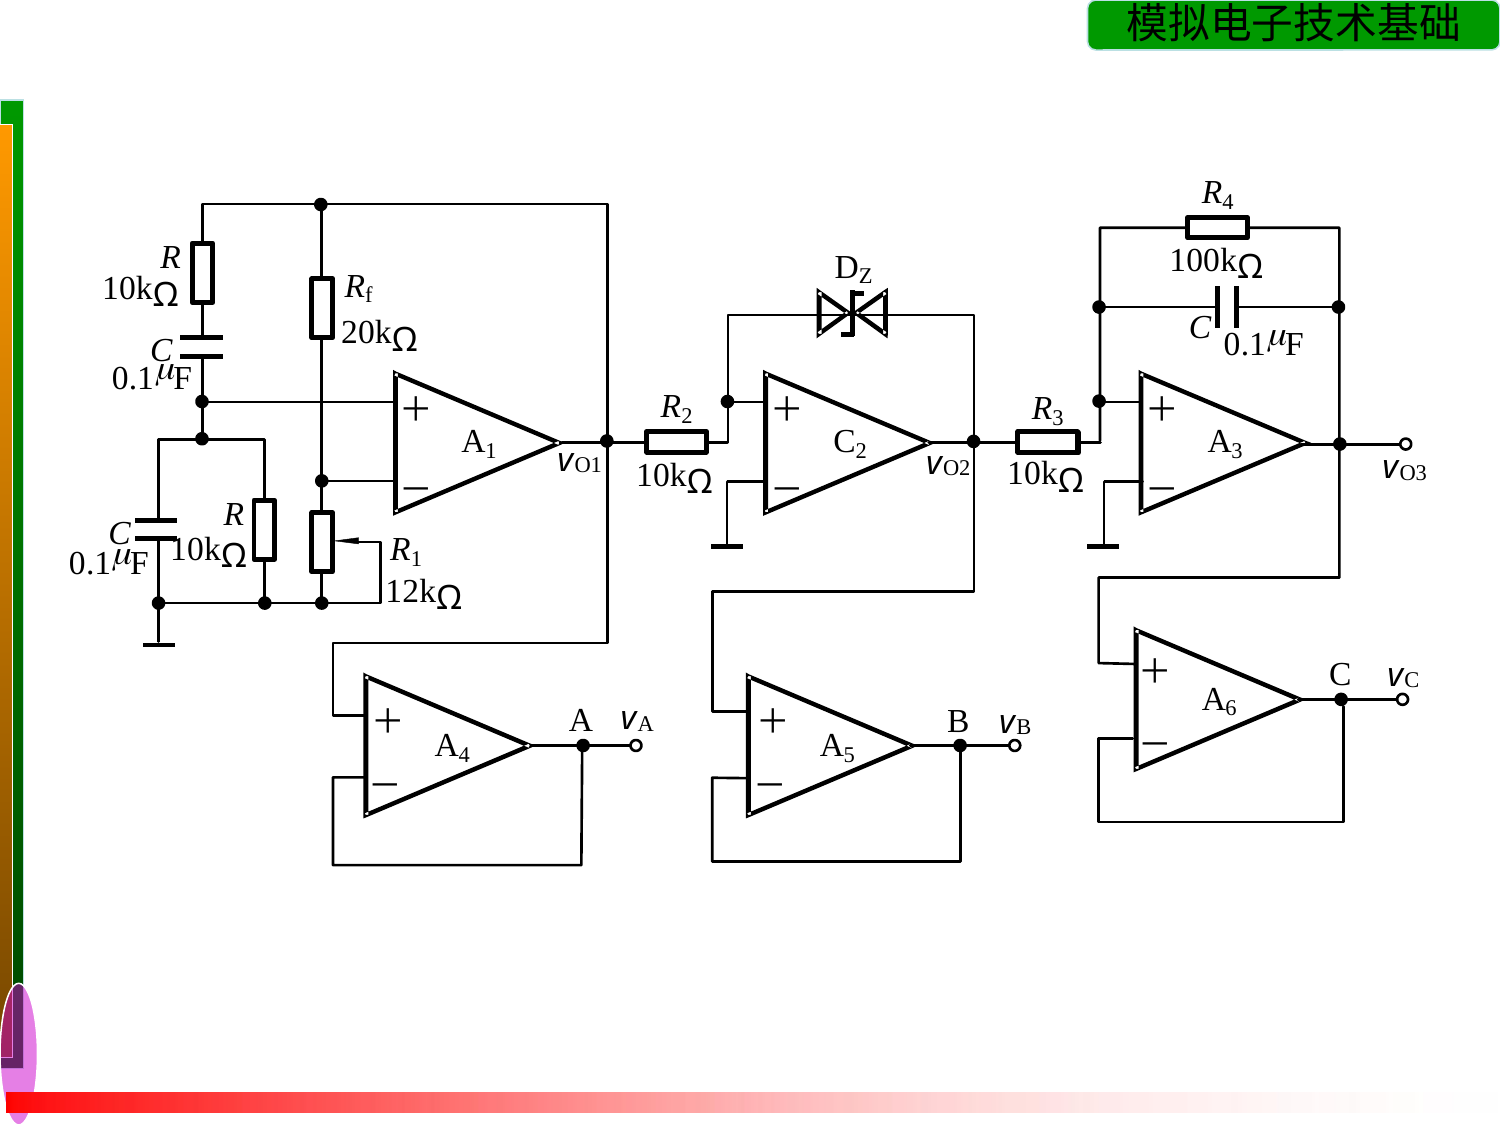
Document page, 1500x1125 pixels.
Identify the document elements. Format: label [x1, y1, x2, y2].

picture [6, 1092, 1500, 1113]
text_box [64, 172, 1441, 870]
